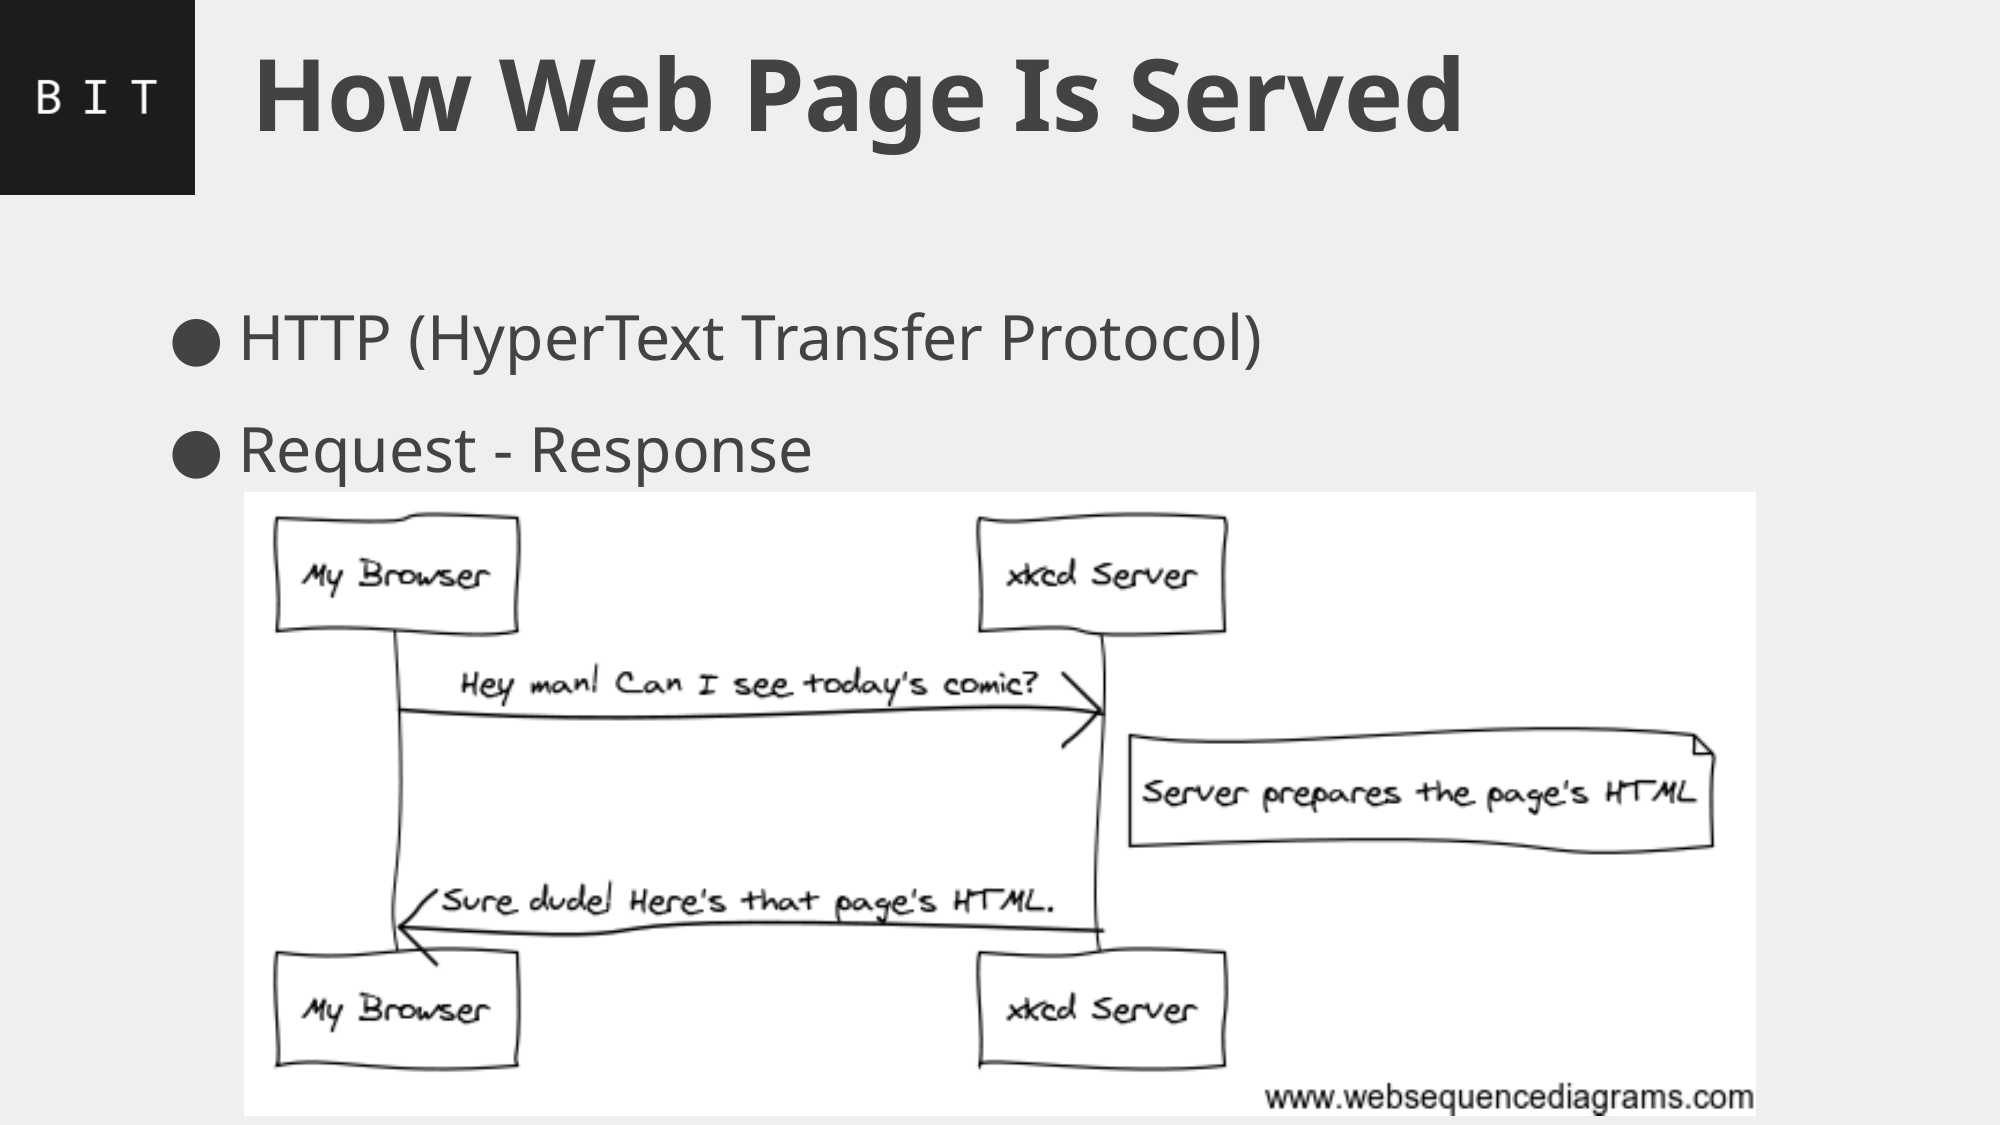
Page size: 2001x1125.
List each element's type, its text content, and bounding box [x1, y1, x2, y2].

title How Web Page Is Served [236, 2, 1785, 195]
list HTTP (HyperText Transfer Protocol) Request - Response [148, 252, 1873, 1006]
picture [243, 492, 1757, 1116]
picture [0, 0, 195, 195]
